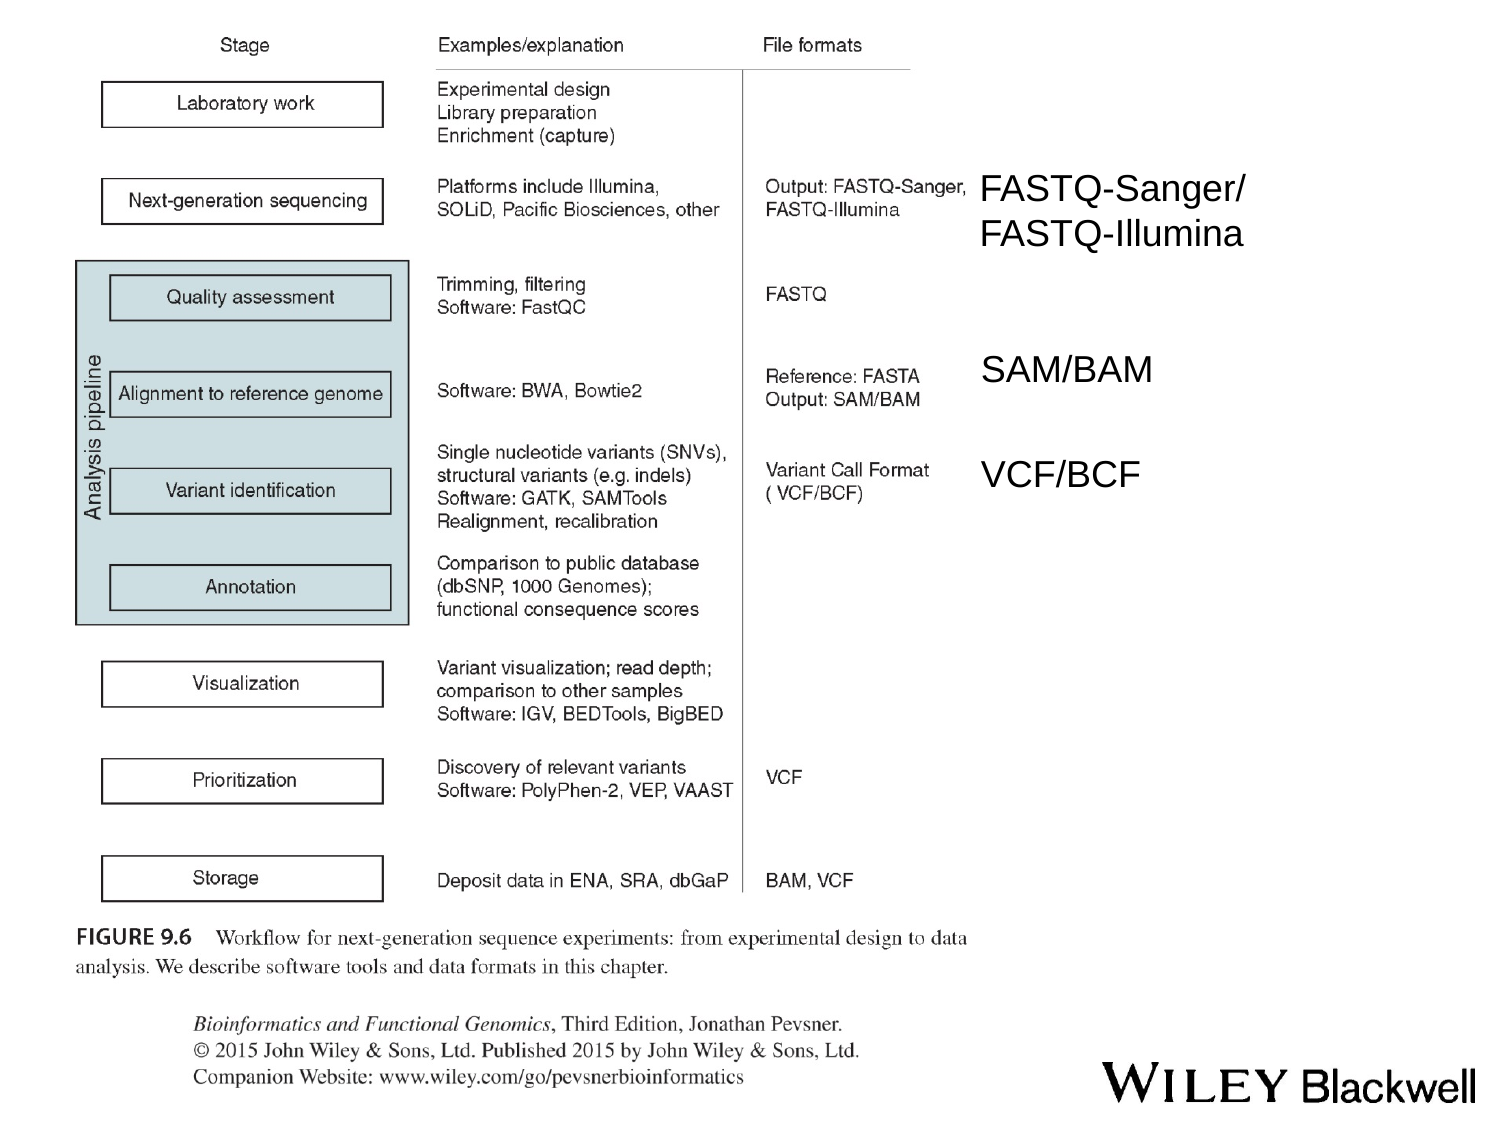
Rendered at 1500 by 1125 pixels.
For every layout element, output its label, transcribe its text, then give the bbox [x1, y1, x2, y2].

picture [1100, 1062, 1475, 1104]
text_box FASTQ-Sanger/ FASTQ-Illumina [971, 156, 1453, 262]
text_box VCF/BCF [971, 442, 1454, 503]
picture [74, 37, 967, 1088]
text_box SAM/BAM [971, 337, 1454, 398]
